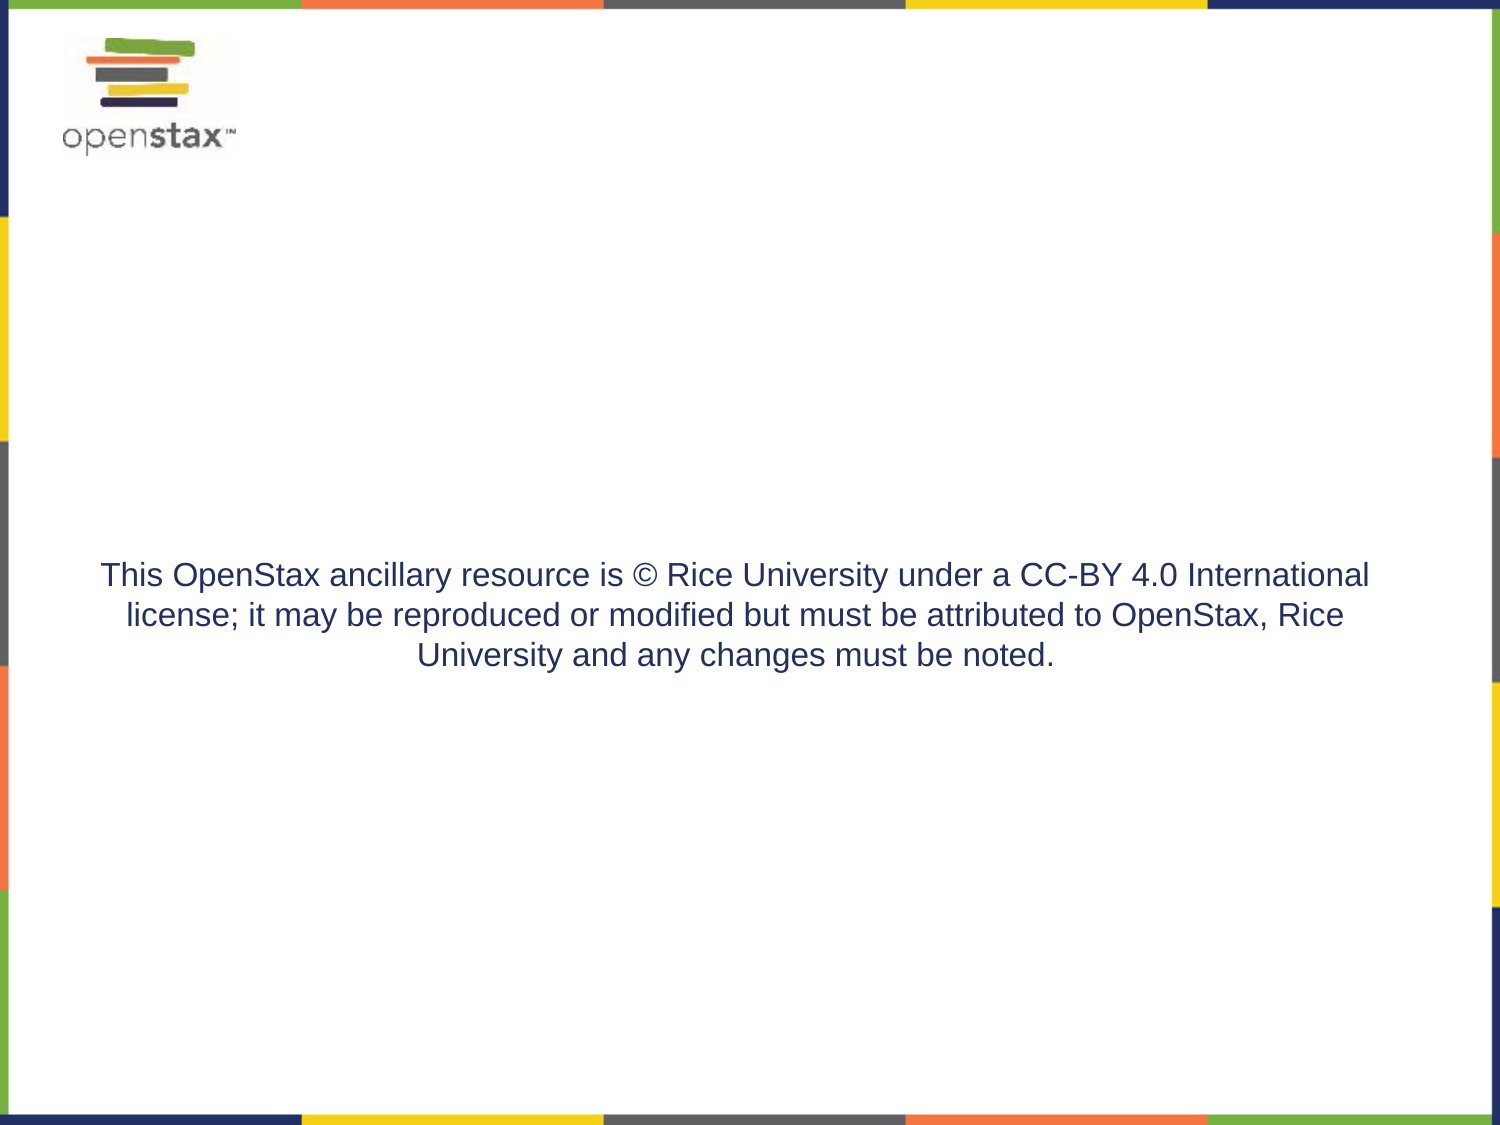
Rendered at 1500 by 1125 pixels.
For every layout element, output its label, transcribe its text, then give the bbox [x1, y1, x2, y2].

list This OpenStax ancillary resource is © Rice University under a CC-BY 4.0 International license; it may be reproduced or modified but must be attributed to OpenStax, Rice University and any changes must be noted. [75, 181, 1398, 1045]
picture [0, 0, 1500, 1125]
